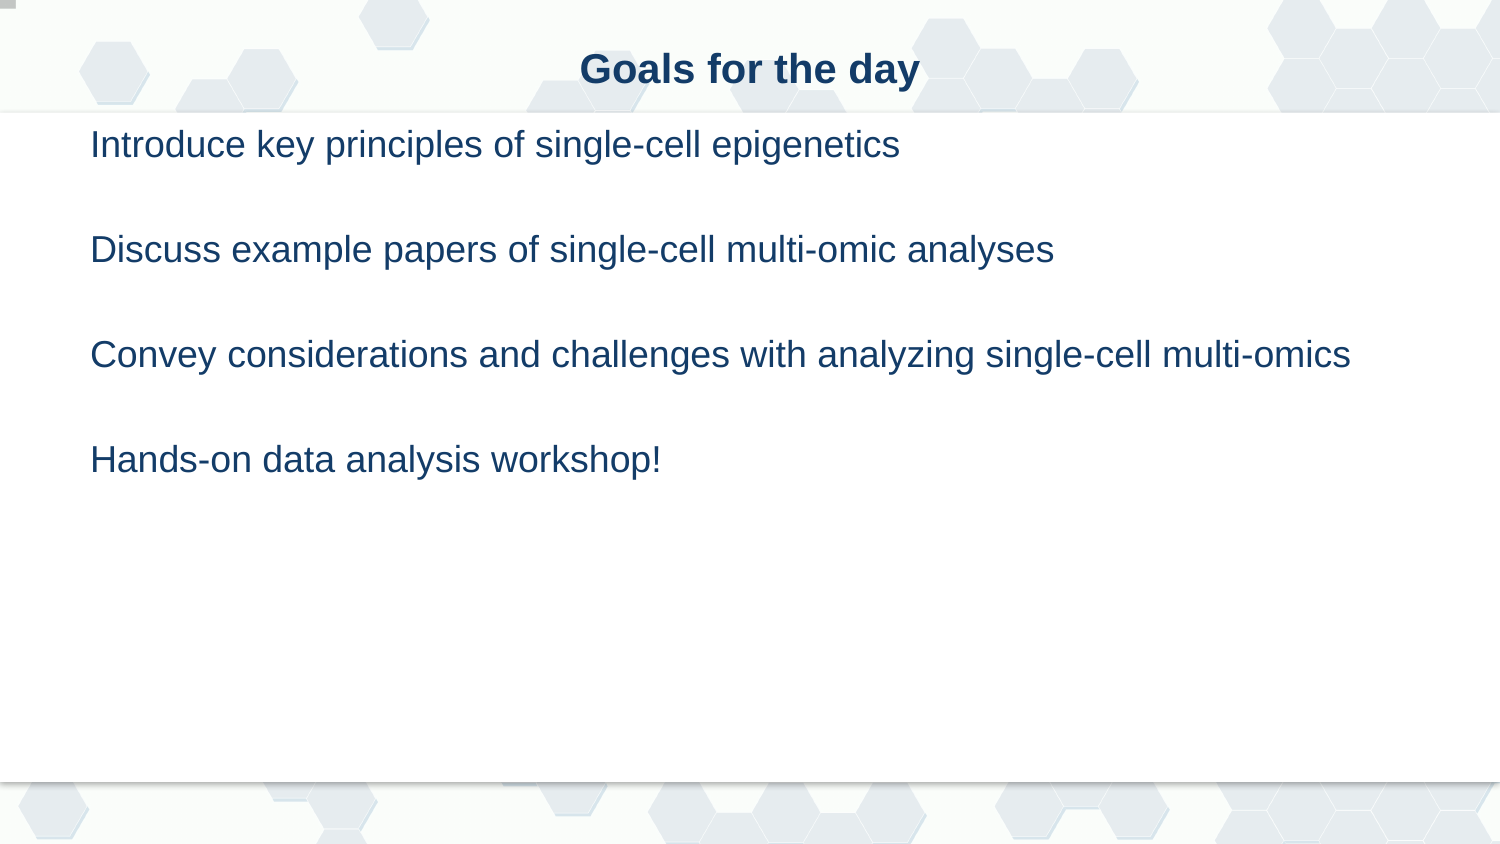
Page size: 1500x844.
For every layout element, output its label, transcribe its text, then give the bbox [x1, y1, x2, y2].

title Goals for the day [0, 22, 1500, 113]
list Introduce key principles of single-cell epigenetics Discuss example papers of single-cell multi-omic analyses Convey considerations and challenges with analyzing single-cell multi-omics Hands-on data analysis workshop! [75, 112, 1425, 782]
